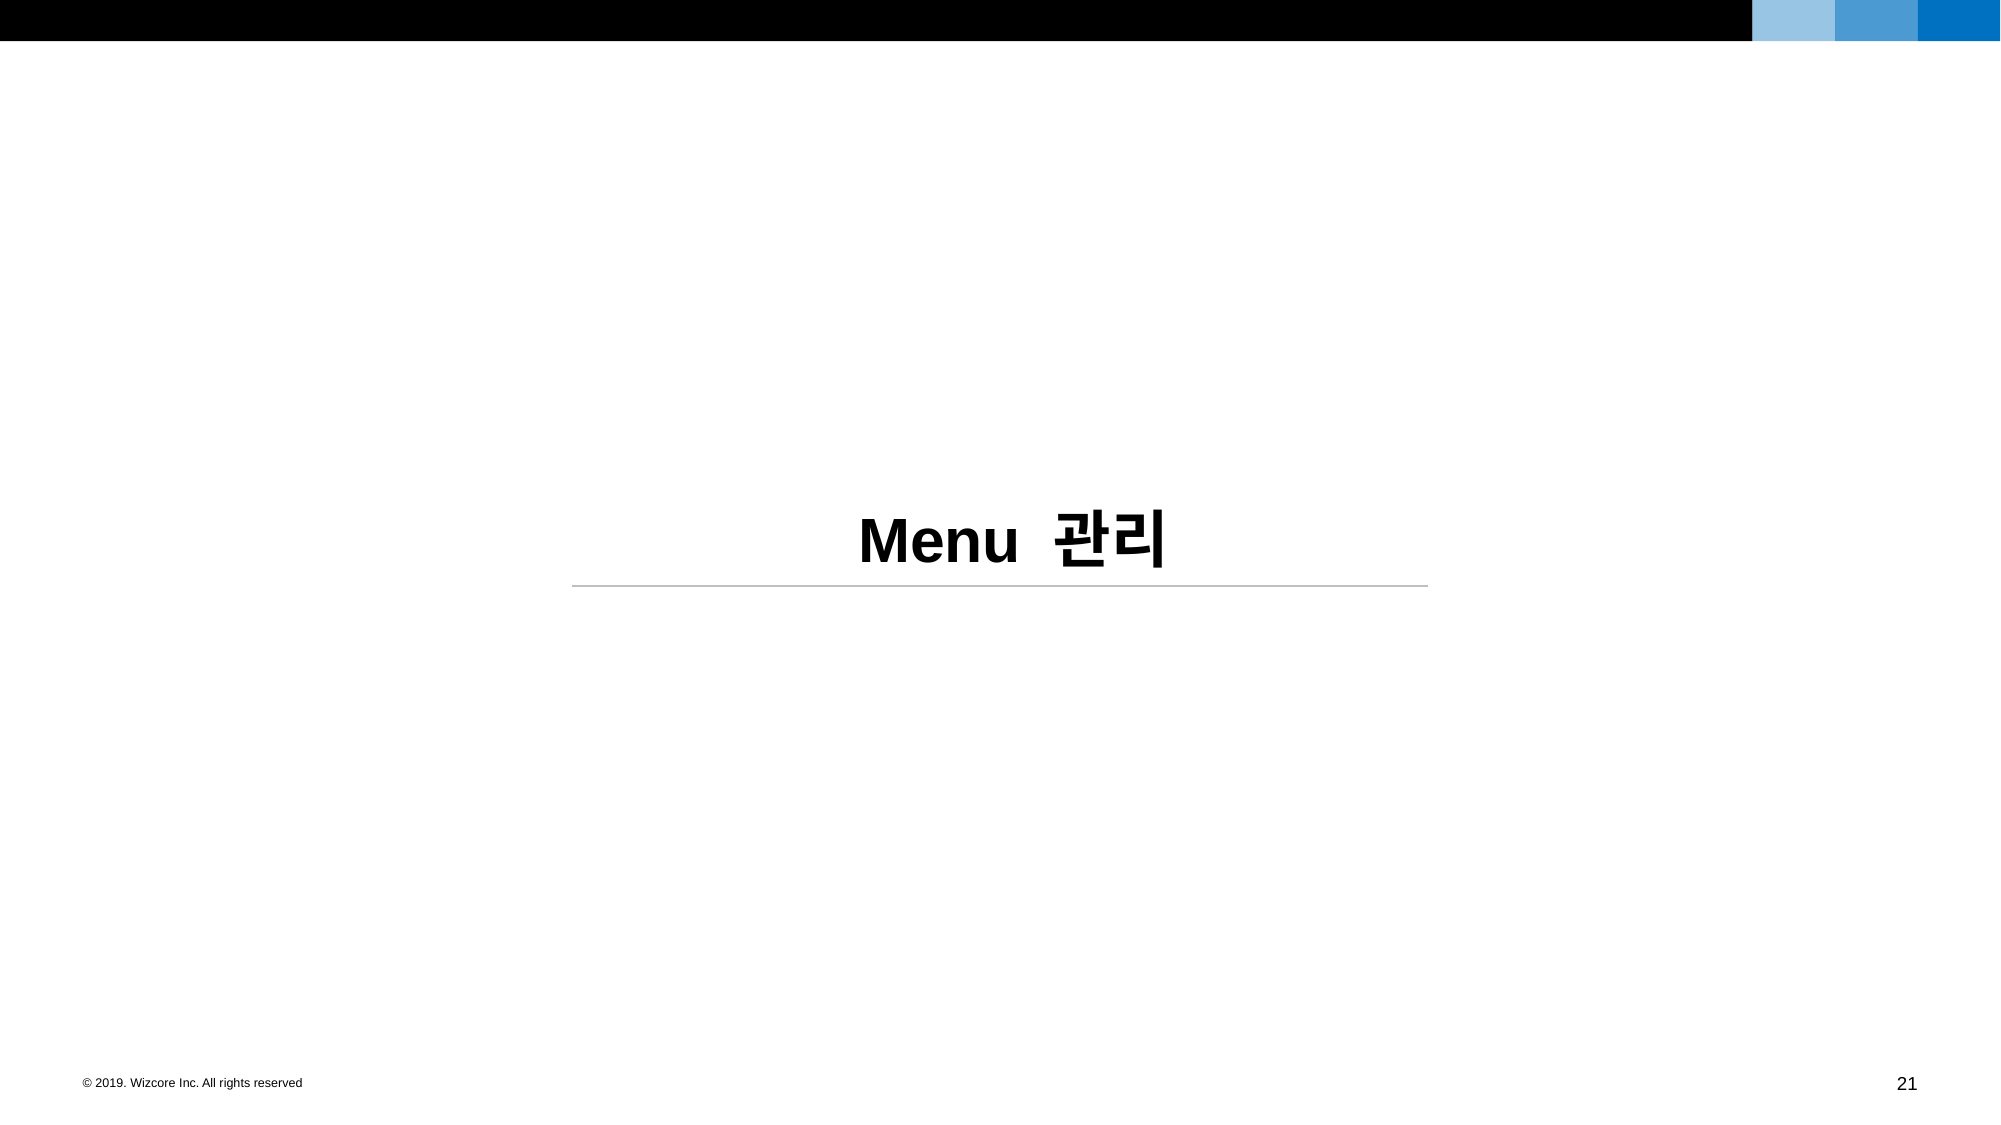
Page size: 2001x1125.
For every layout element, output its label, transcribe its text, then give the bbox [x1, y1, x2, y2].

text_box Menu 관리 [574, 497, 1435, 577]
slide_number 21 [1892, 1071, 1922, 1097]
footer © 2019. Wizcore Inc. All rights reserved [80, 1075, 530, 1091]
